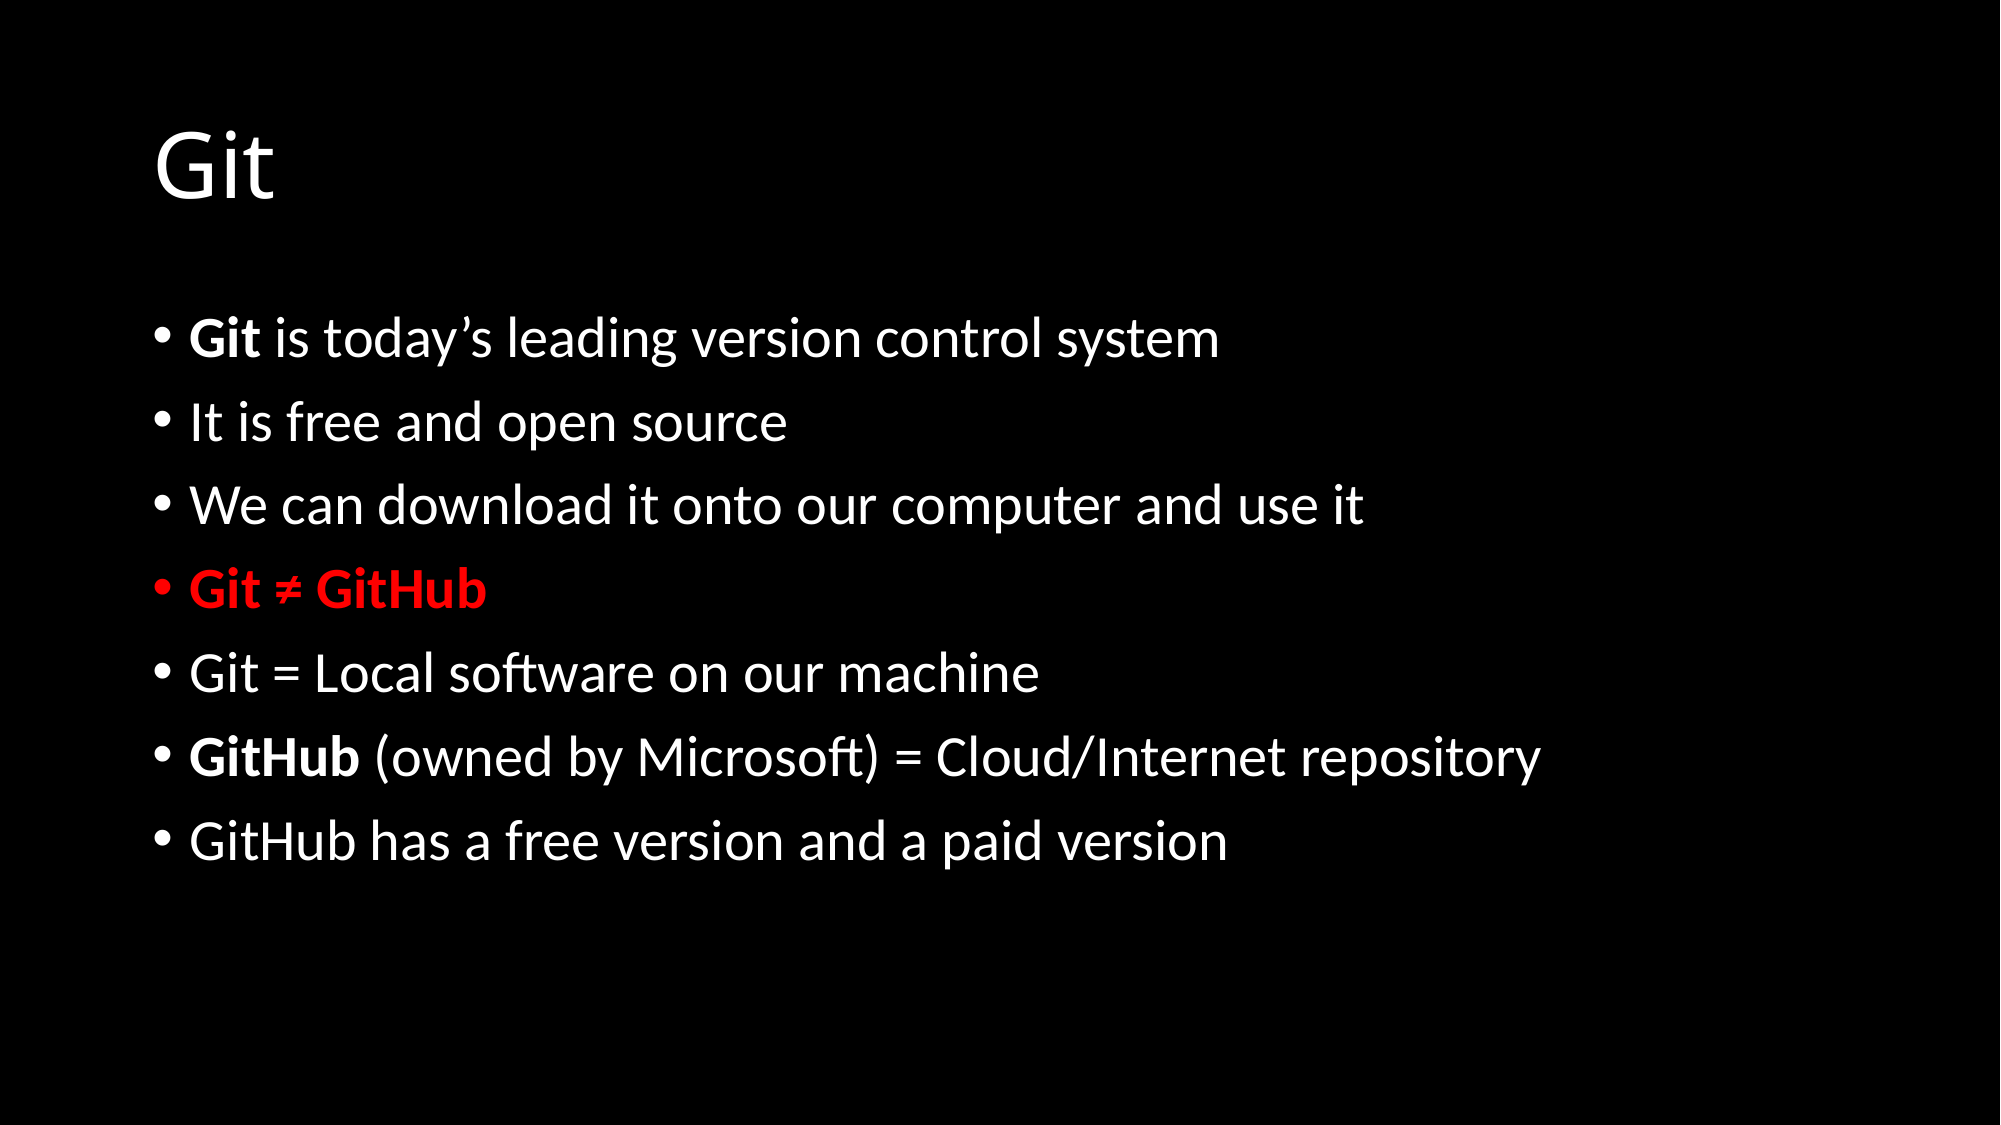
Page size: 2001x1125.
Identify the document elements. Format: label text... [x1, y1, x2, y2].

list Git is today’s leading version control system It is free and open source We can download it onto our computer and use it Git ≠ GitHub Git = Local software on our machine GitHub (owned by Microsoft) = Cloud/Internet repository GitHub has a free version and a paid version [137, 299, 1863, 1014]
title Git [137, 59, 1863, 278]
